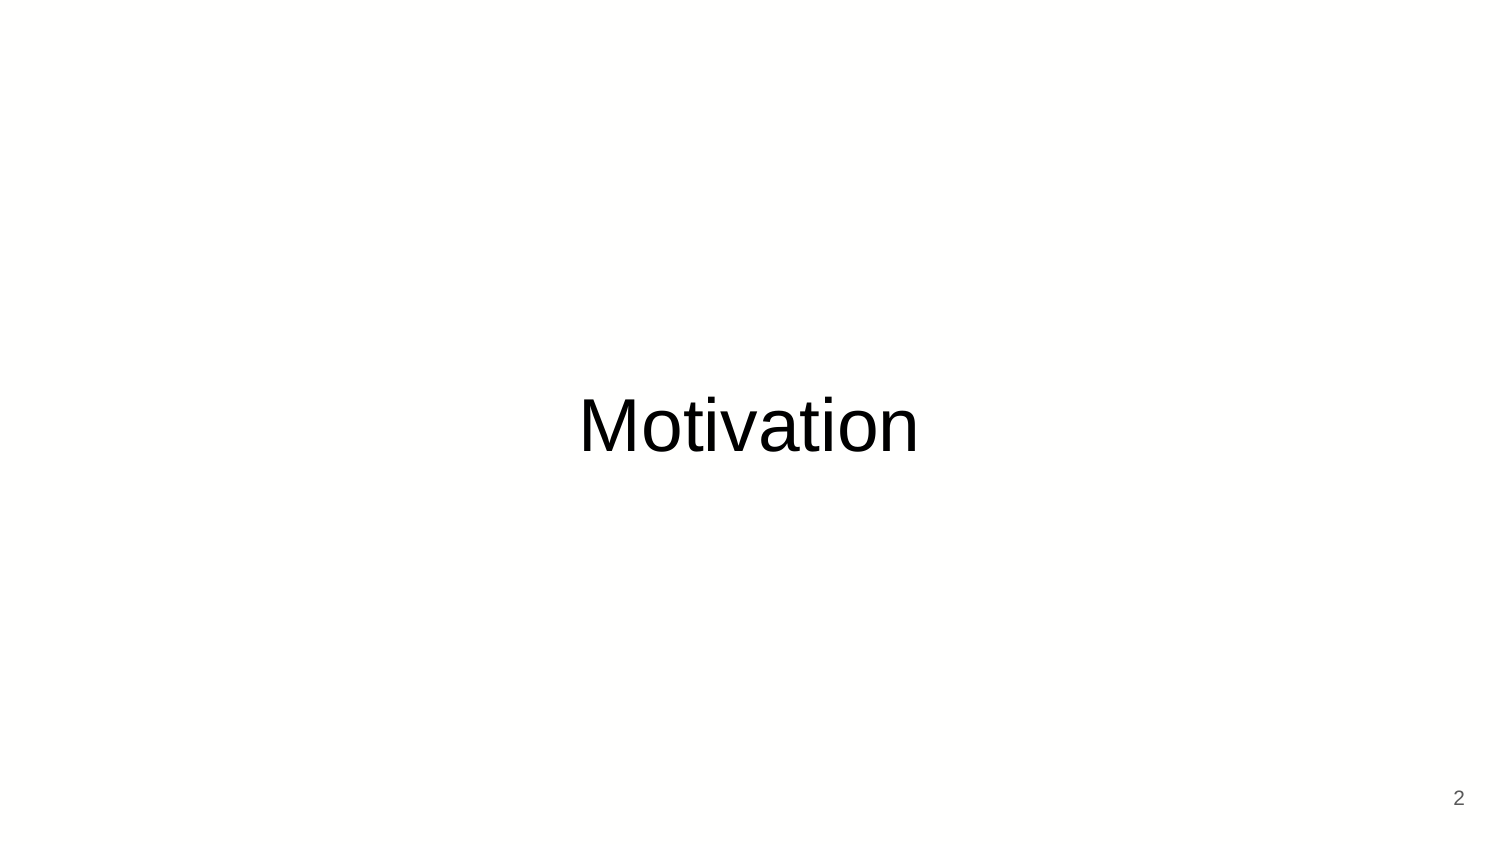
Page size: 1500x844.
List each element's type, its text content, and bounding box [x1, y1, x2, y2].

title Motivation [51, 352, 1449, 491]
slide_number ‹#› [1389, 764, 1480, 830]
